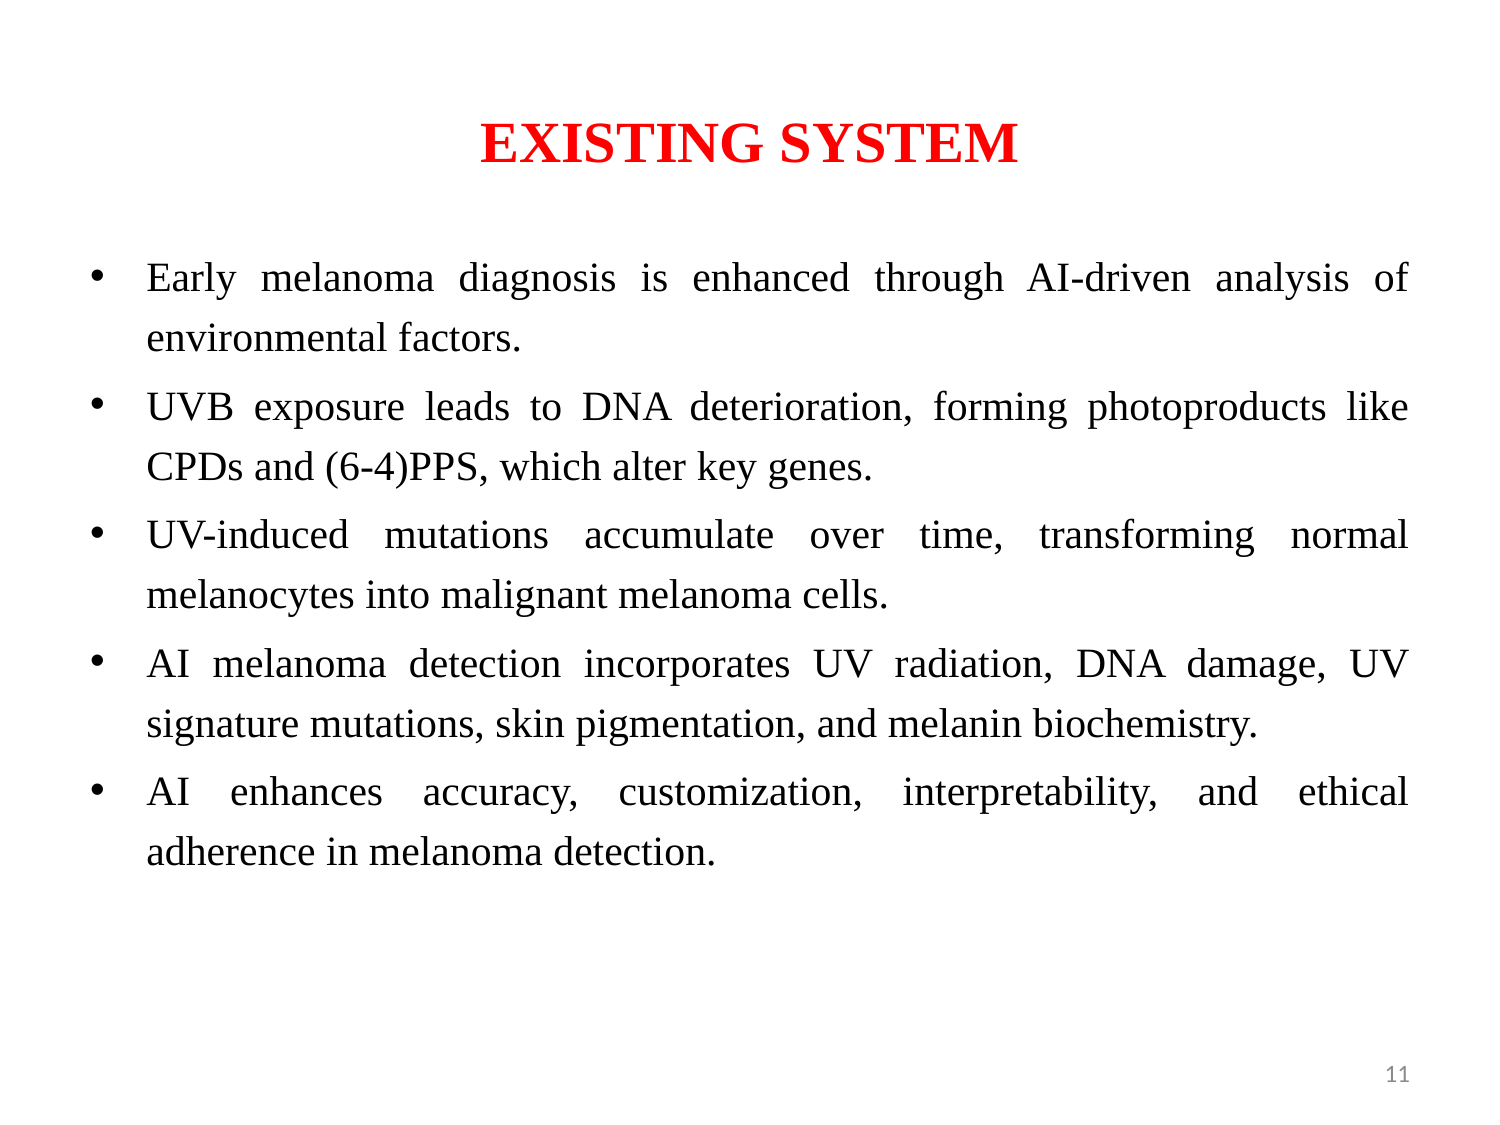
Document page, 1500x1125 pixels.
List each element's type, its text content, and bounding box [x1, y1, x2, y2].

title EXISTING SYSTEM [75, 45, 1425, 232]
list Early melanoma diagnosis is enhanced through AI-driven analysis of environmental factors. UVB exposure leads to DNA deterioration, forming photoproducts like CPDs and (6-4)PPS, which alter key genes. UV-induced mutations accumulate over time, transforming normal melanocytes into malignant melanoma cells. AI melanoma detection incorporates UV radiation, DNA damage, UV signature mutations, skin pigmentation, and melanin biochemistry. AI enhances accuracy, customization, interpretability, and ethical adherence in melanoma detection. [75, 232, 1425, 988]
slide_number 11 [1074, 1042, 1425, 1103]
